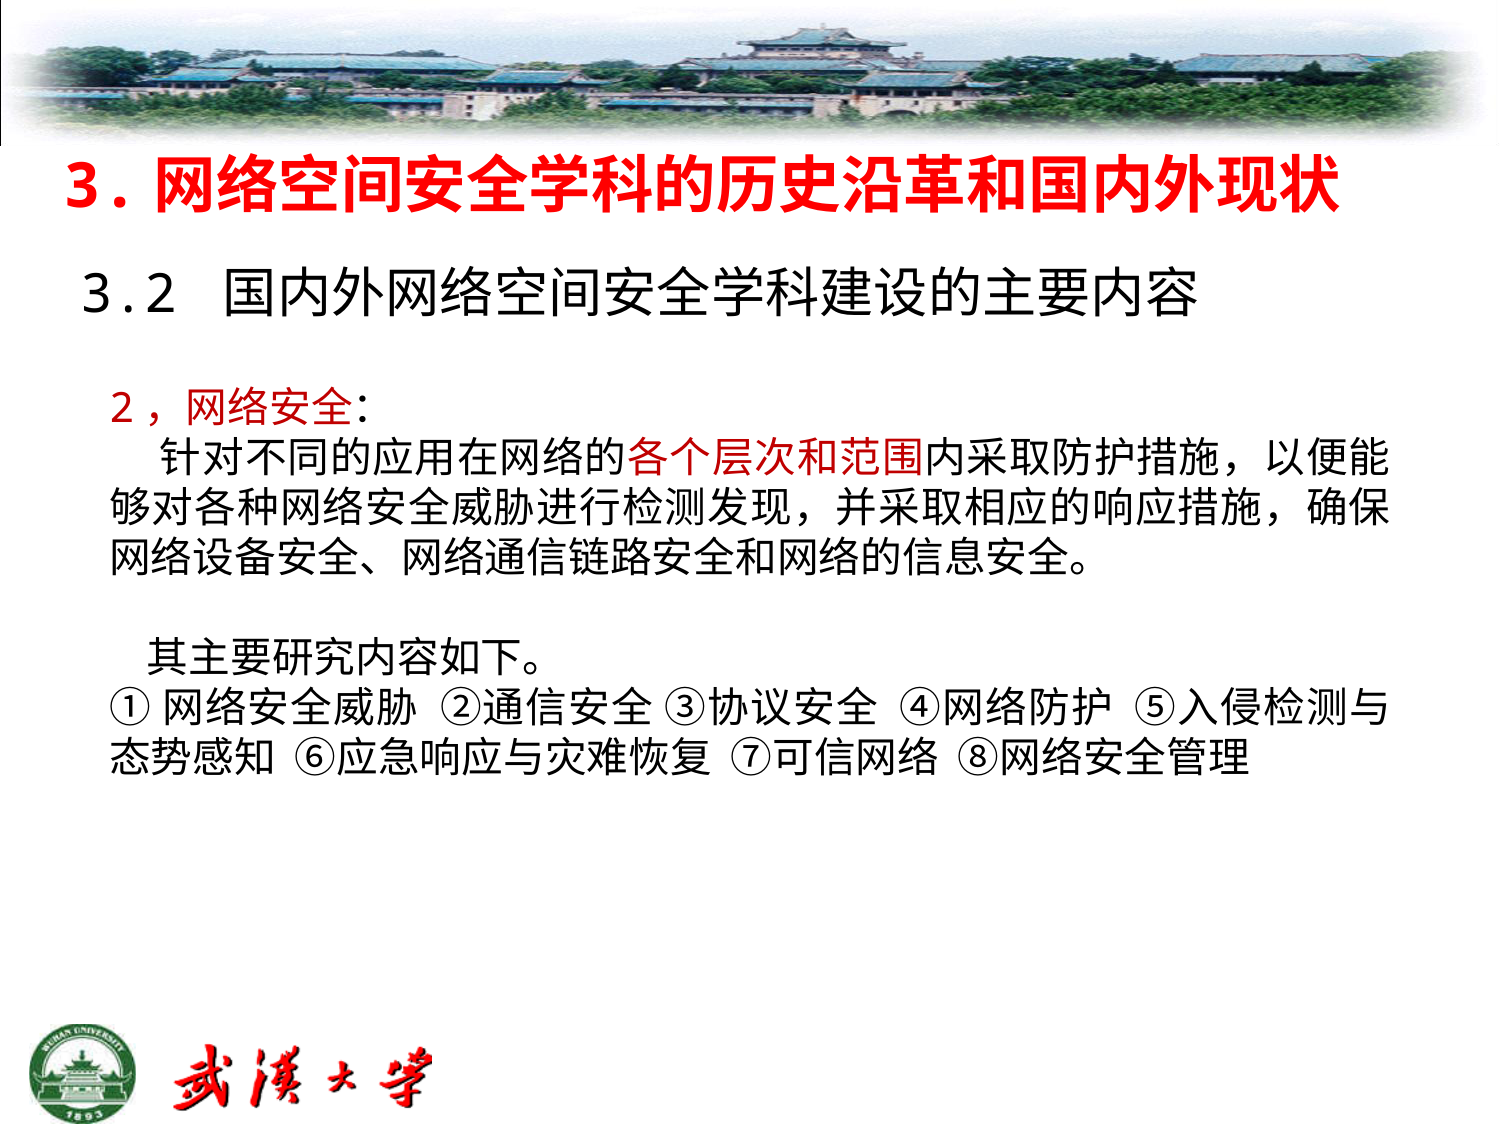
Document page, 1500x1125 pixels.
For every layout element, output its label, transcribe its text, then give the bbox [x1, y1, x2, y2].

text_box 2，网络安全： 针对不同的应用在网络的各个层次和范围内采取防护措施，以便能够对各种网络安全威胁进行检测发现，并采取相应的响应措施，确保网络设备安全、网络通信链路安全和网络的信息安全。 其主要研究内容如下。 ①网络安全威胁 ②通信安全 ③协议安全 ④网络防护 ⑤入侵检测与态势感知 ⑥应急响应与灾难恢复 ⑦可信网络 ⑧网络安全管理 [94, 373, 1406, 989]
list 3.2 国内外网络空间安全学科建设的主要内容 [64, 250, 1436, 1064]
title 3.网络空间安全学科的历史沿革和国内外现状 [0, 113, 1500, 251]
picture [171, 1064, 432, 1125]
picture [0, 0, 1500, 113]
